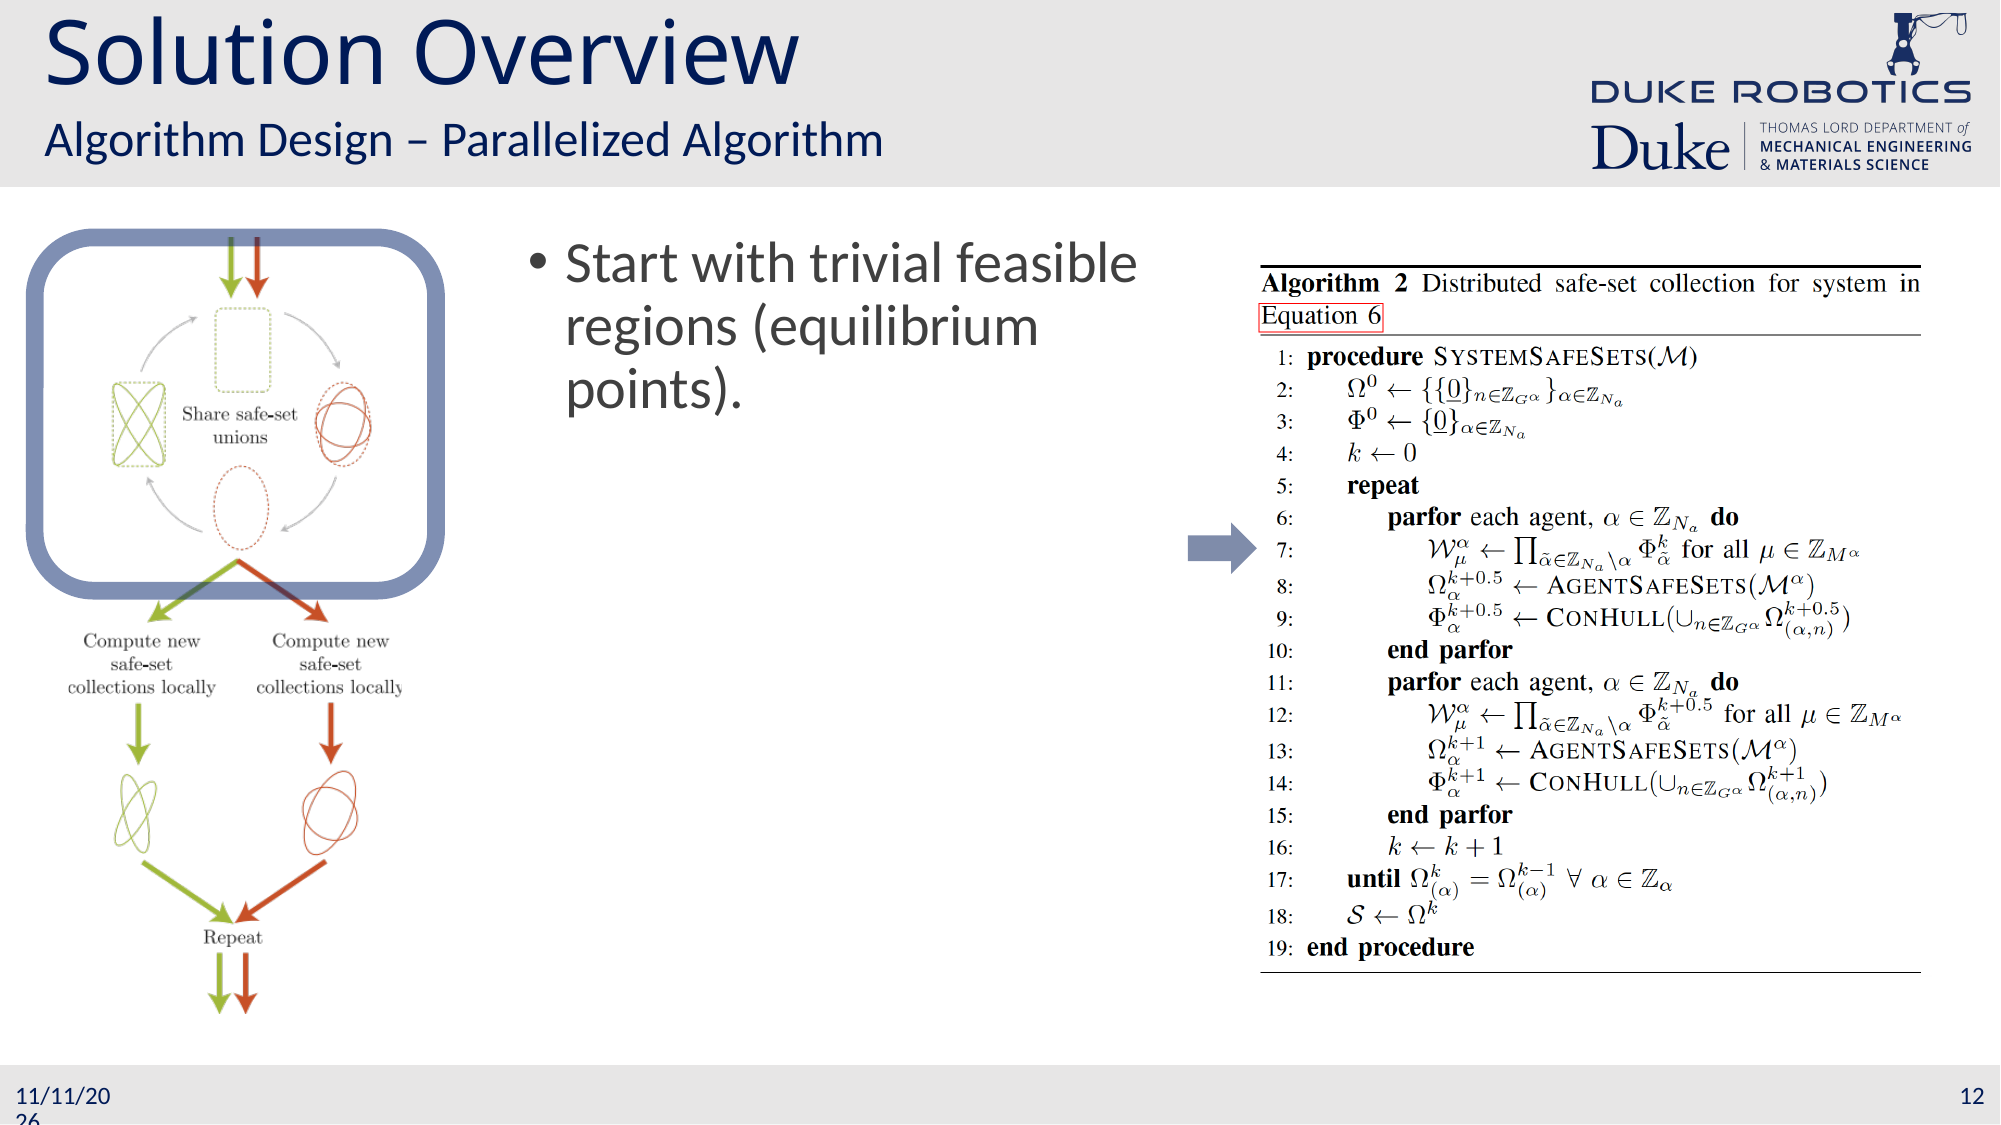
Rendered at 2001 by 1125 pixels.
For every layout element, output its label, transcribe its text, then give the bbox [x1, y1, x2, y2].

picture [1591, 12, 1971, 98]
text_box [33, 242, 68, 586]
slide_number 12 [1862, 1064, 2000, 1125]
text_box [1186, 519, 1256, 577]
picture [1256, 261, 1932, 977]
text_box [402, 241, 438, 587]
list Start with trivial feasible regions (equilibrium points). [482, 187, 1205, 1066]
title Solution Overview [29, 0, 1486, 98]
picture [68, 237, 402, 1014]
list Algorithm Design – Parallelized Algorithm [29, 98, 2000, 174]
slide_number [0, 1065, 137, 1125]
footer [137, 1064, 1862, 1125]
